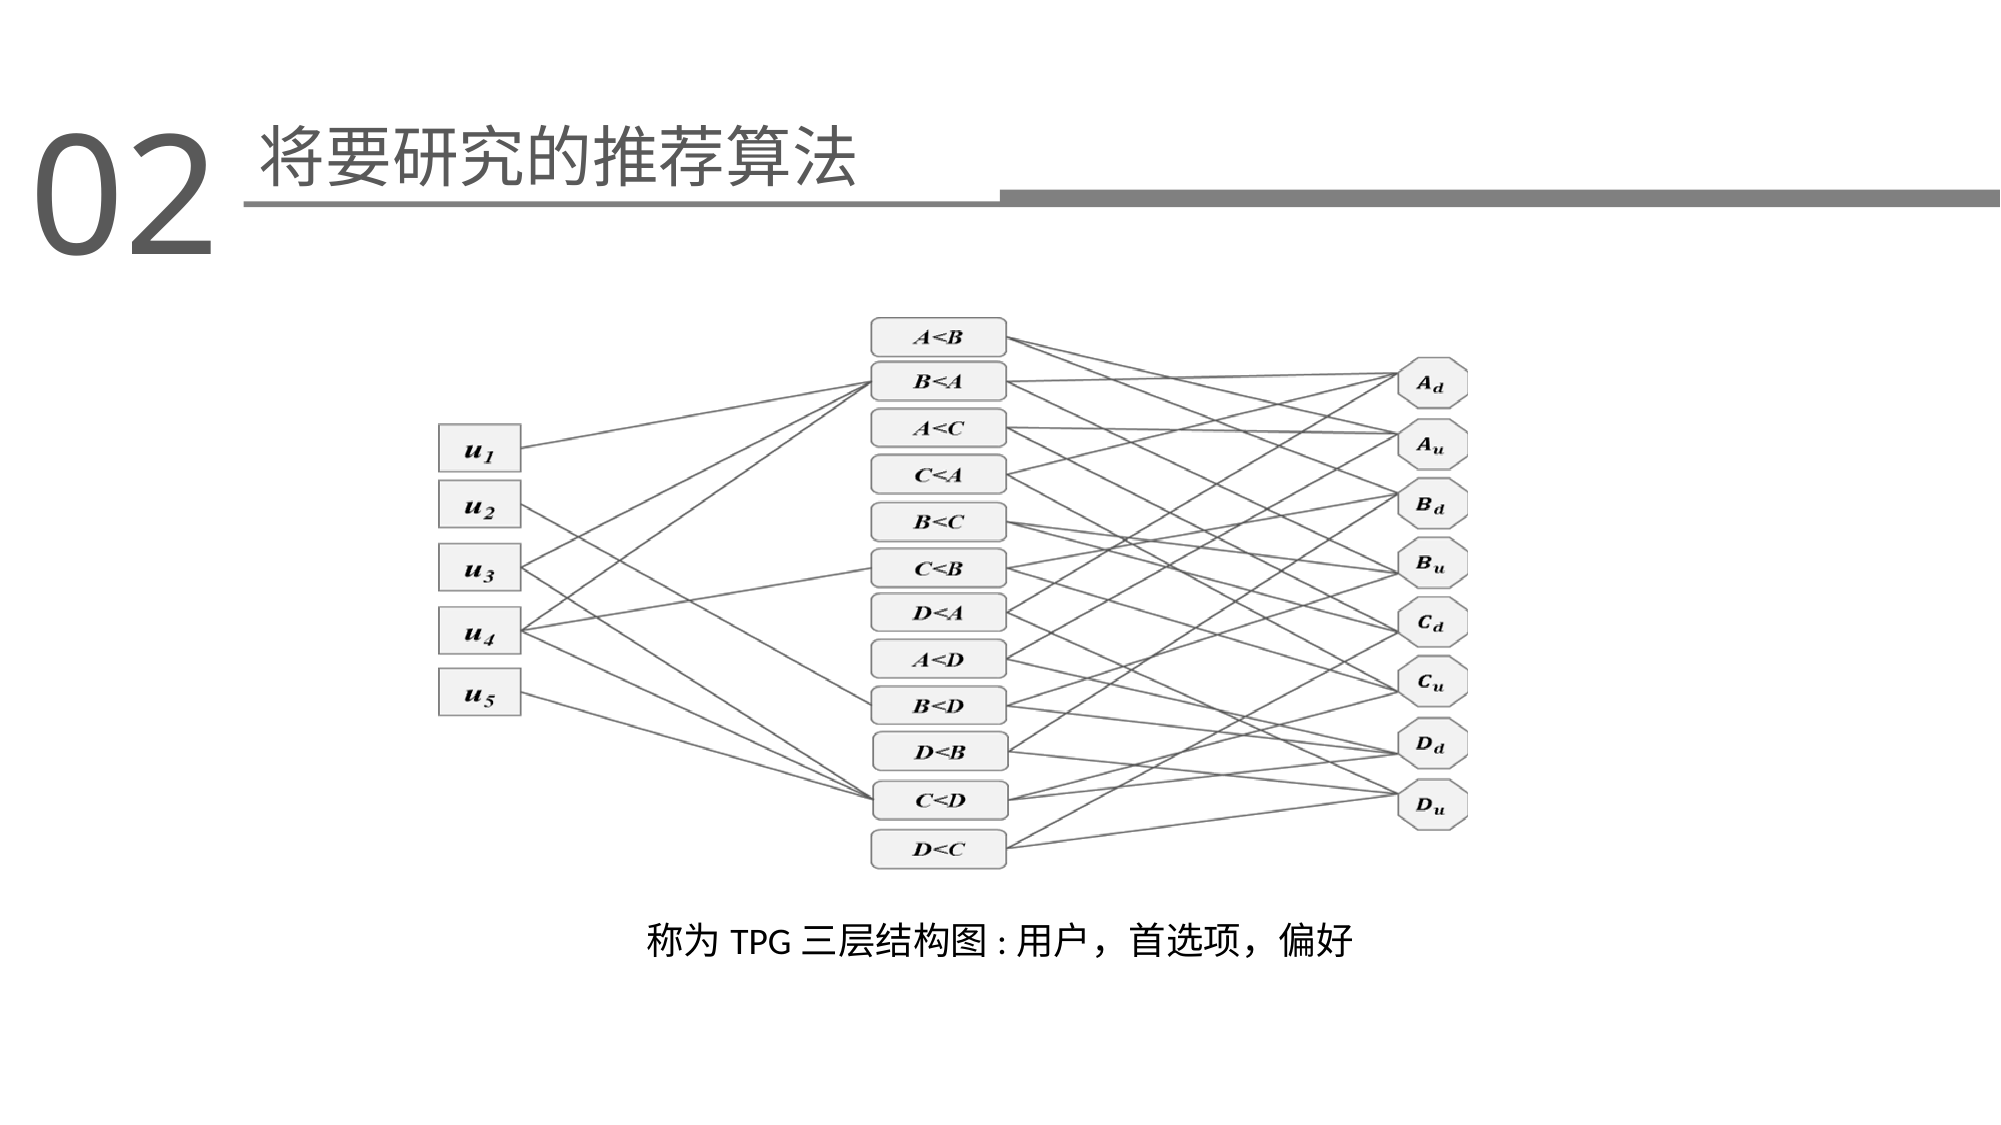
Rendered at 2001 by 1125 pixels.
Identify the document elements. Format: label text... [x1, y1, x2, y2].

text_box 将要研究的推荐算法 [243, 107, 1053, 189]
text_box 称为TPG三层结构图:用户，首选项，偏好 [631, 909, 1369, 970]
text_box 02 [6, 81, 244, 296]
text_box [243, 189, 2000, 208]
picture [437, 316, 1468, 874]
